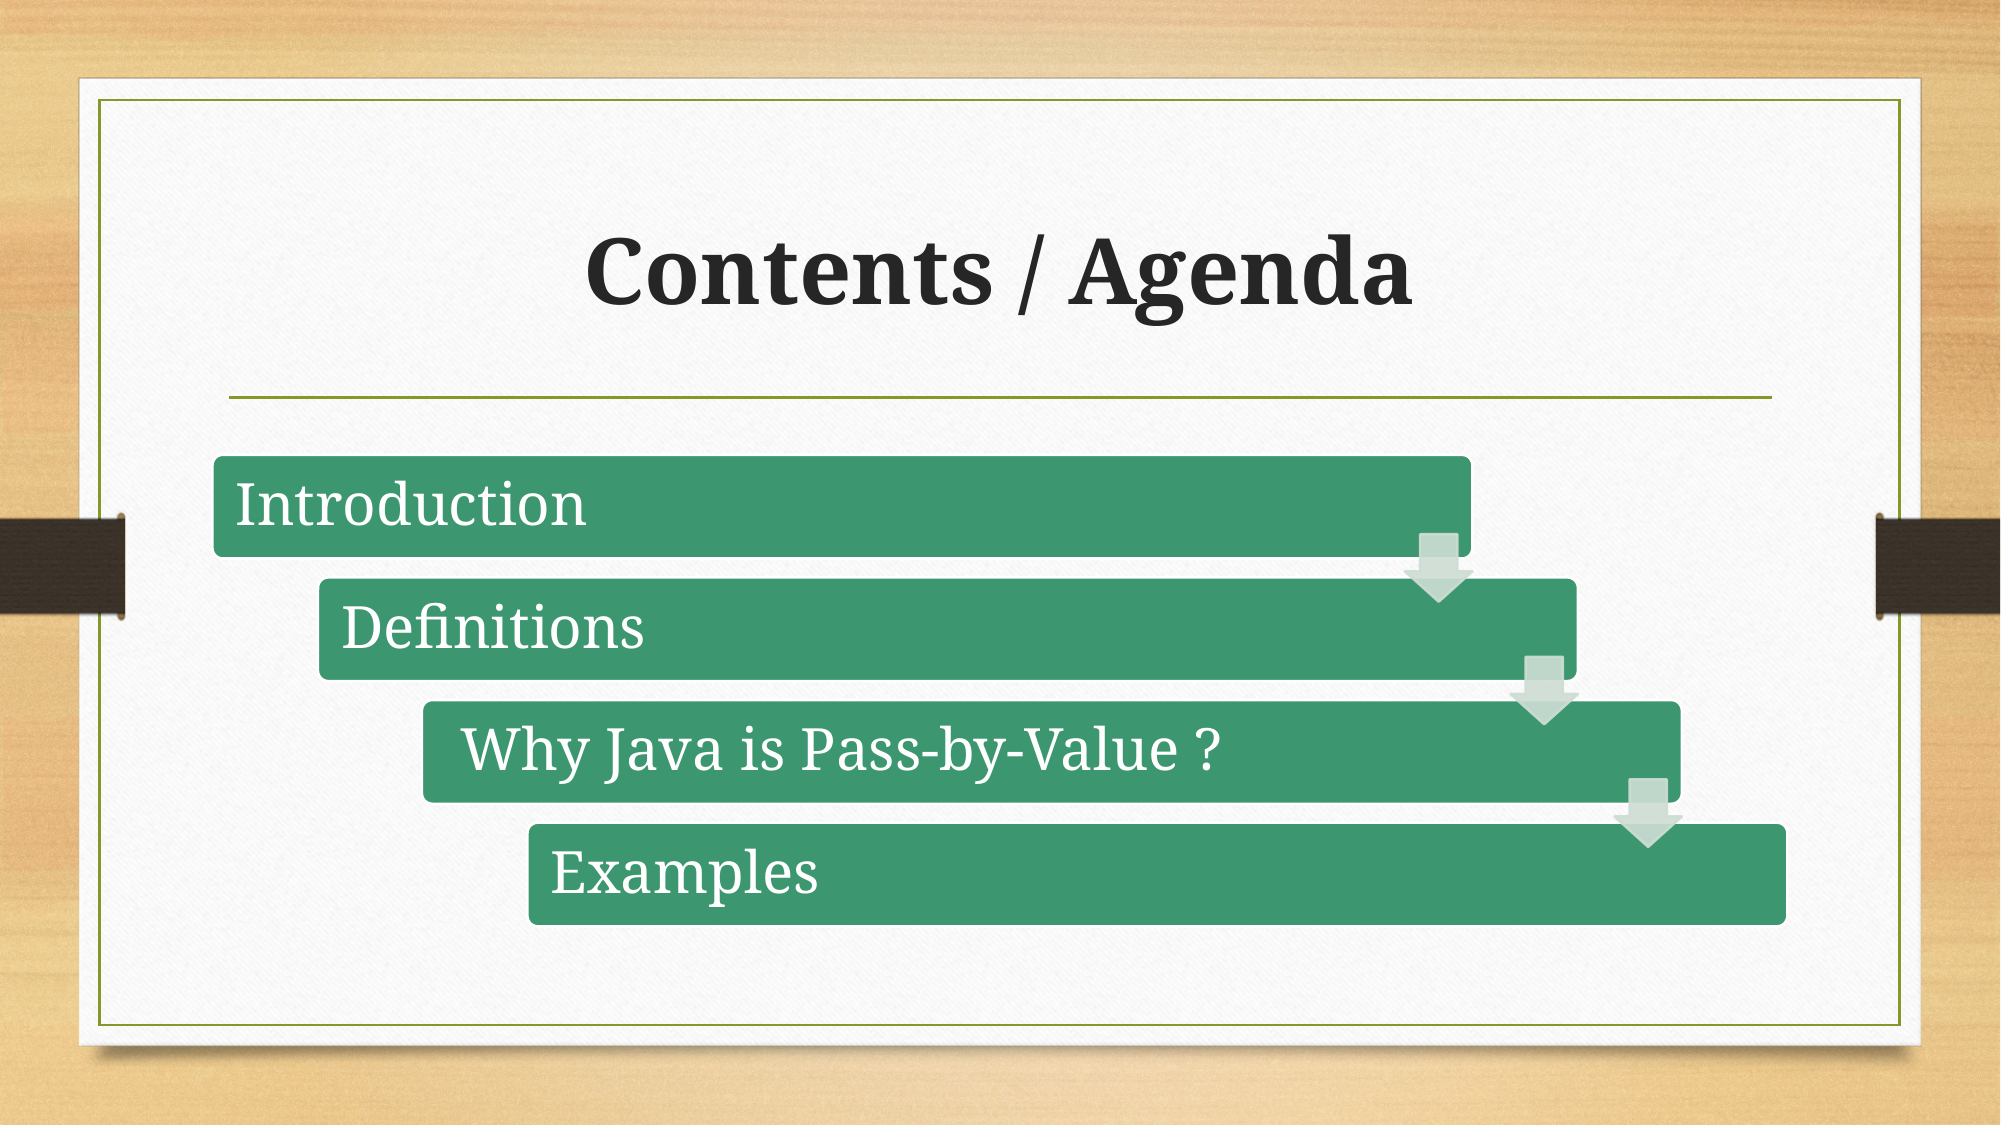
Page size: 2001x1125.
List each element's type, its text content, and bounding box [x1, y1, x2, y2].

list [212, 454, 1788, 927]
picture [0, 0, 2001, 1125]
title Contents / Agenda [212, 161, 1788, 375]
